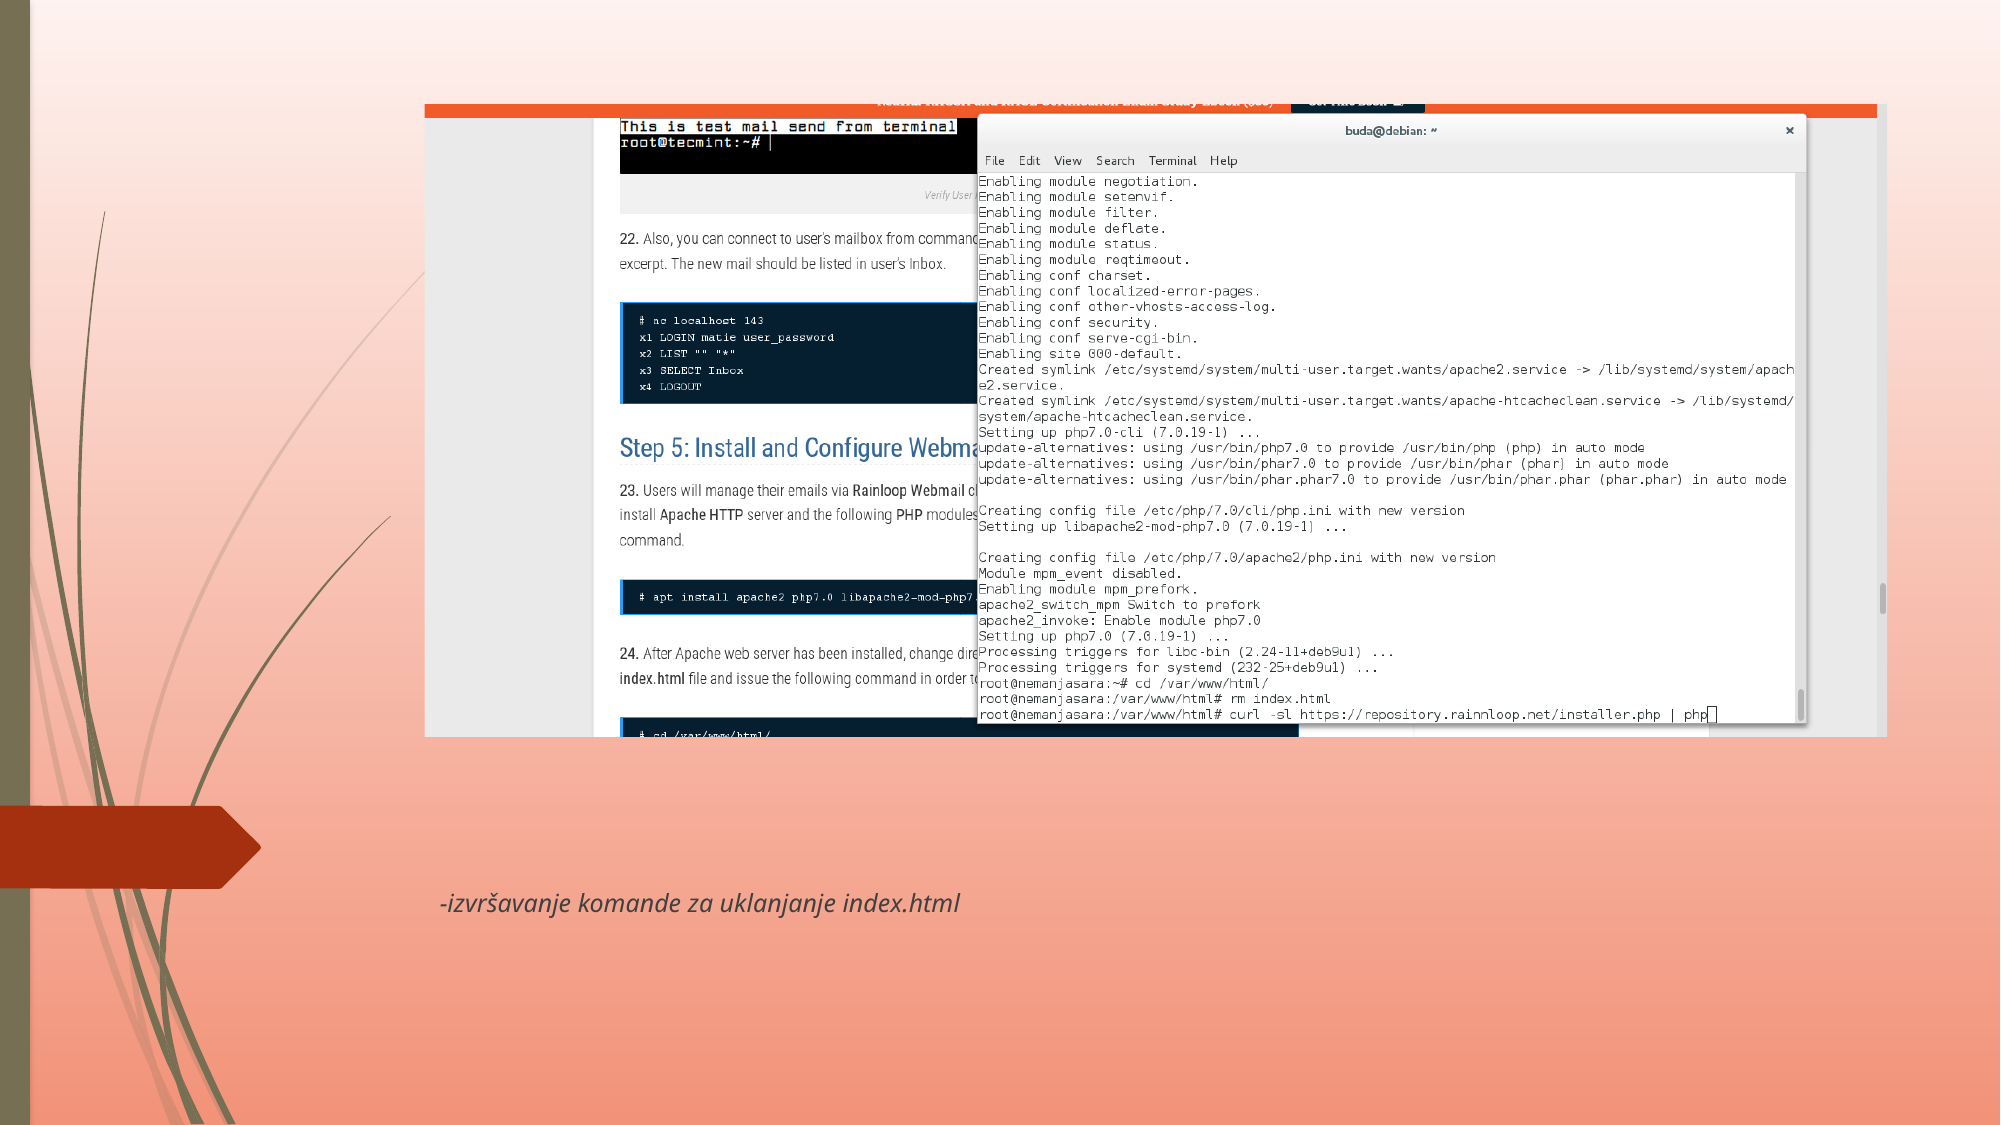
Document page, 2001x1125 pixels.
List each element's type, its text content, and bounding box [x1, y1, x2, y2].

list -izvršavanje komande za uklanjanje index.html [424, 880, 1888, 962]
picture [424, 103, 1888, 737]
